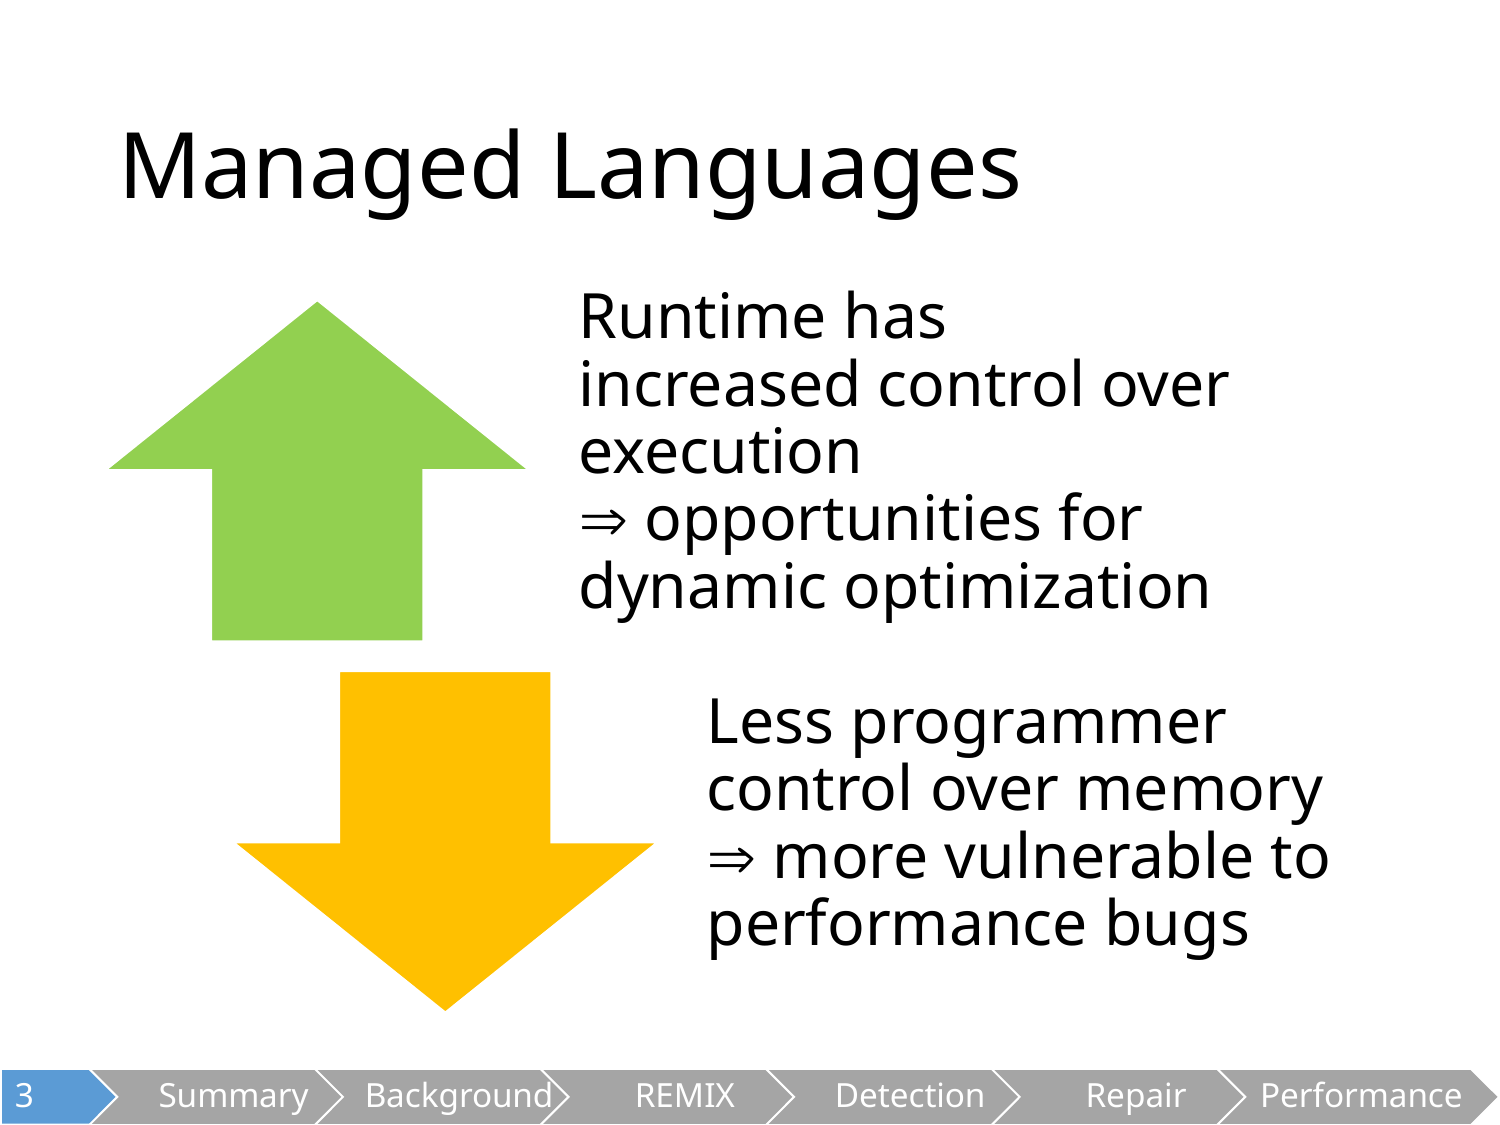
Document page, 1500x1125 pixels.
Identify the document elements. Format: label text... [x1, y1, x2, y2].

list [103, 299, 1397, 1014]
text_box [0, 1068, 1500, 1125]
title Managed Languages [103, 59, 1397, 278]
